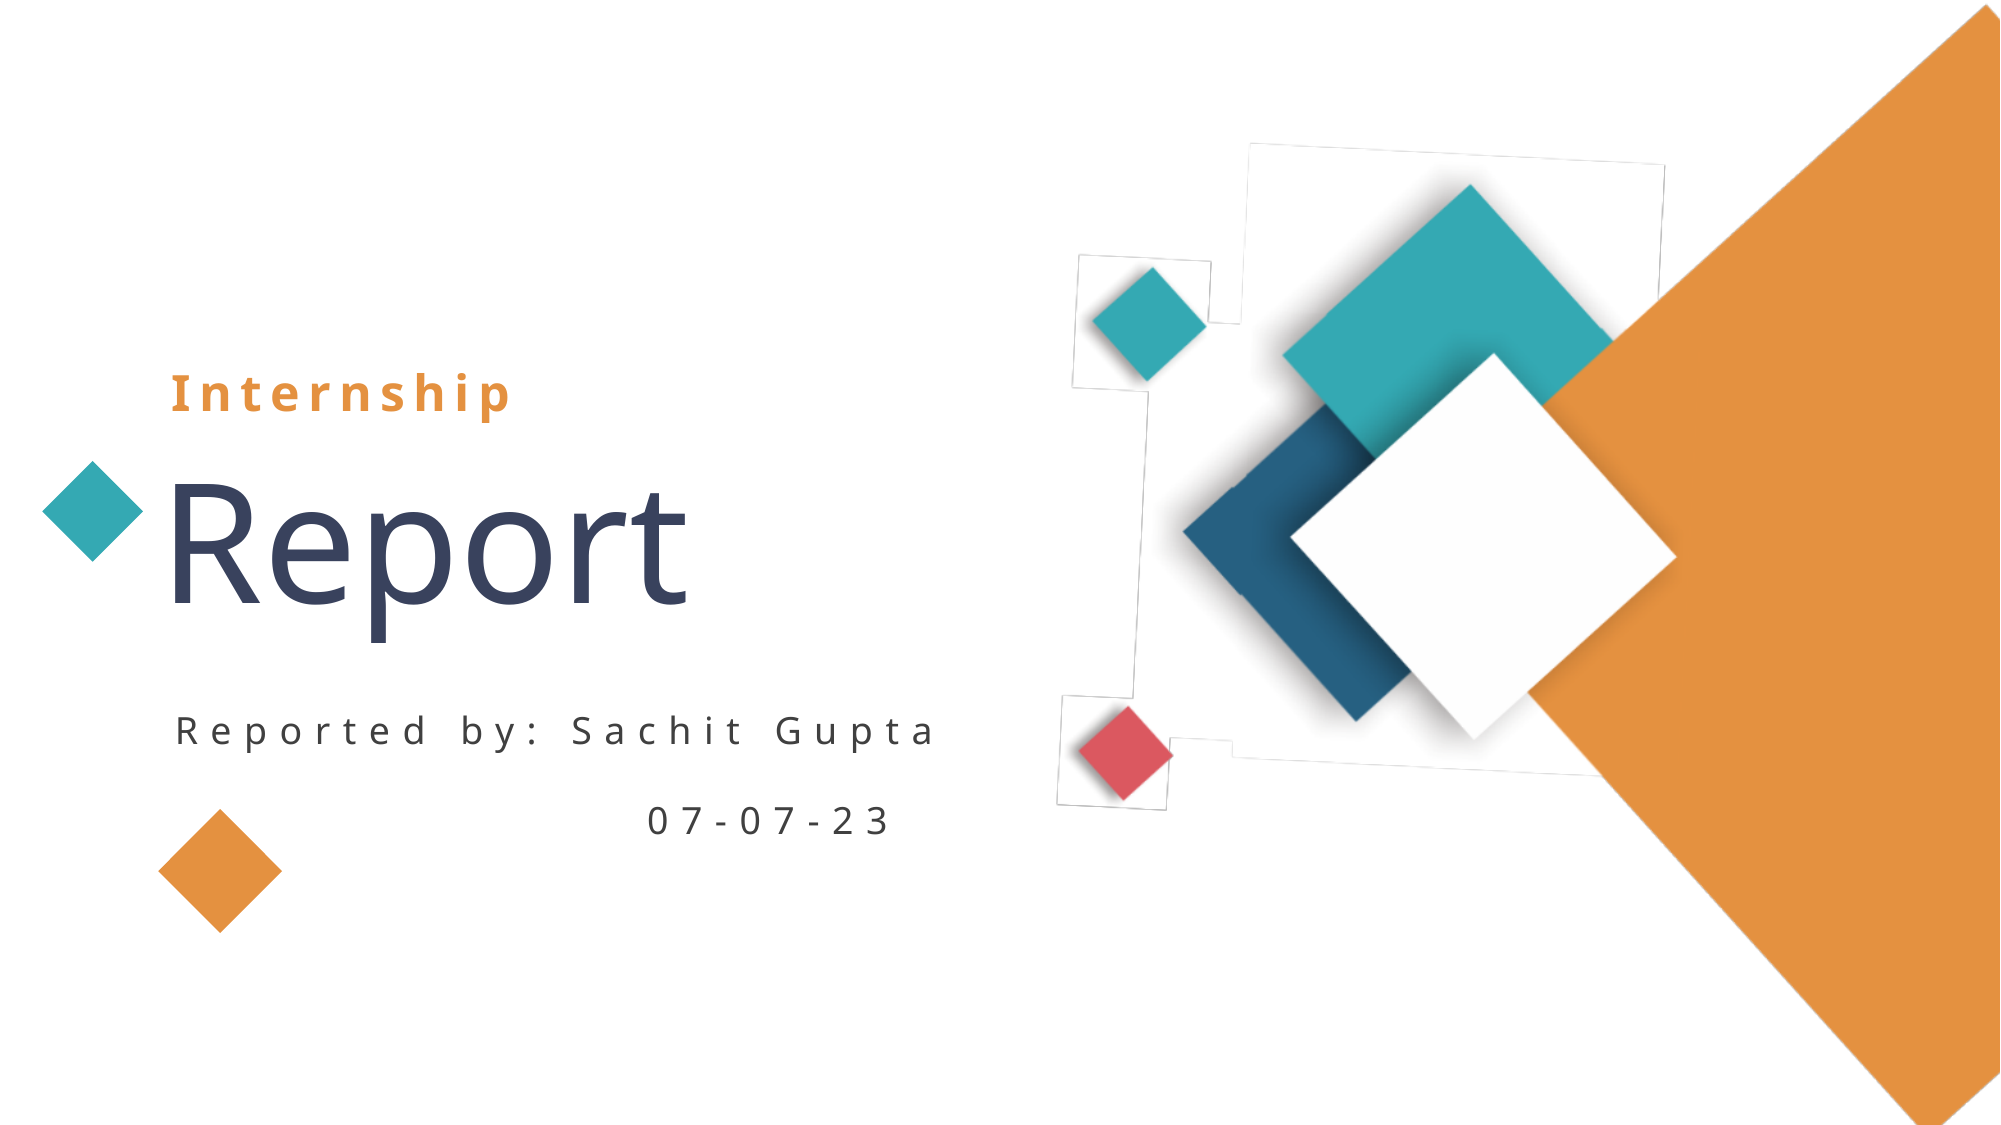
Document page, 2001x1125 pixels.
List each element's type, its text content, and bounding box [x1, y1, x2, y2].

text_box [37, 456, 287, 938]
picture [1033, 0, 2000, 1125]
text_box Report [144, 429, 1054, 644]
text_box Internship [157, 353, 1054, 429]
text_box Reported by: Sachit Gupta 07-07-23 [291, 700, 1054, 850]
